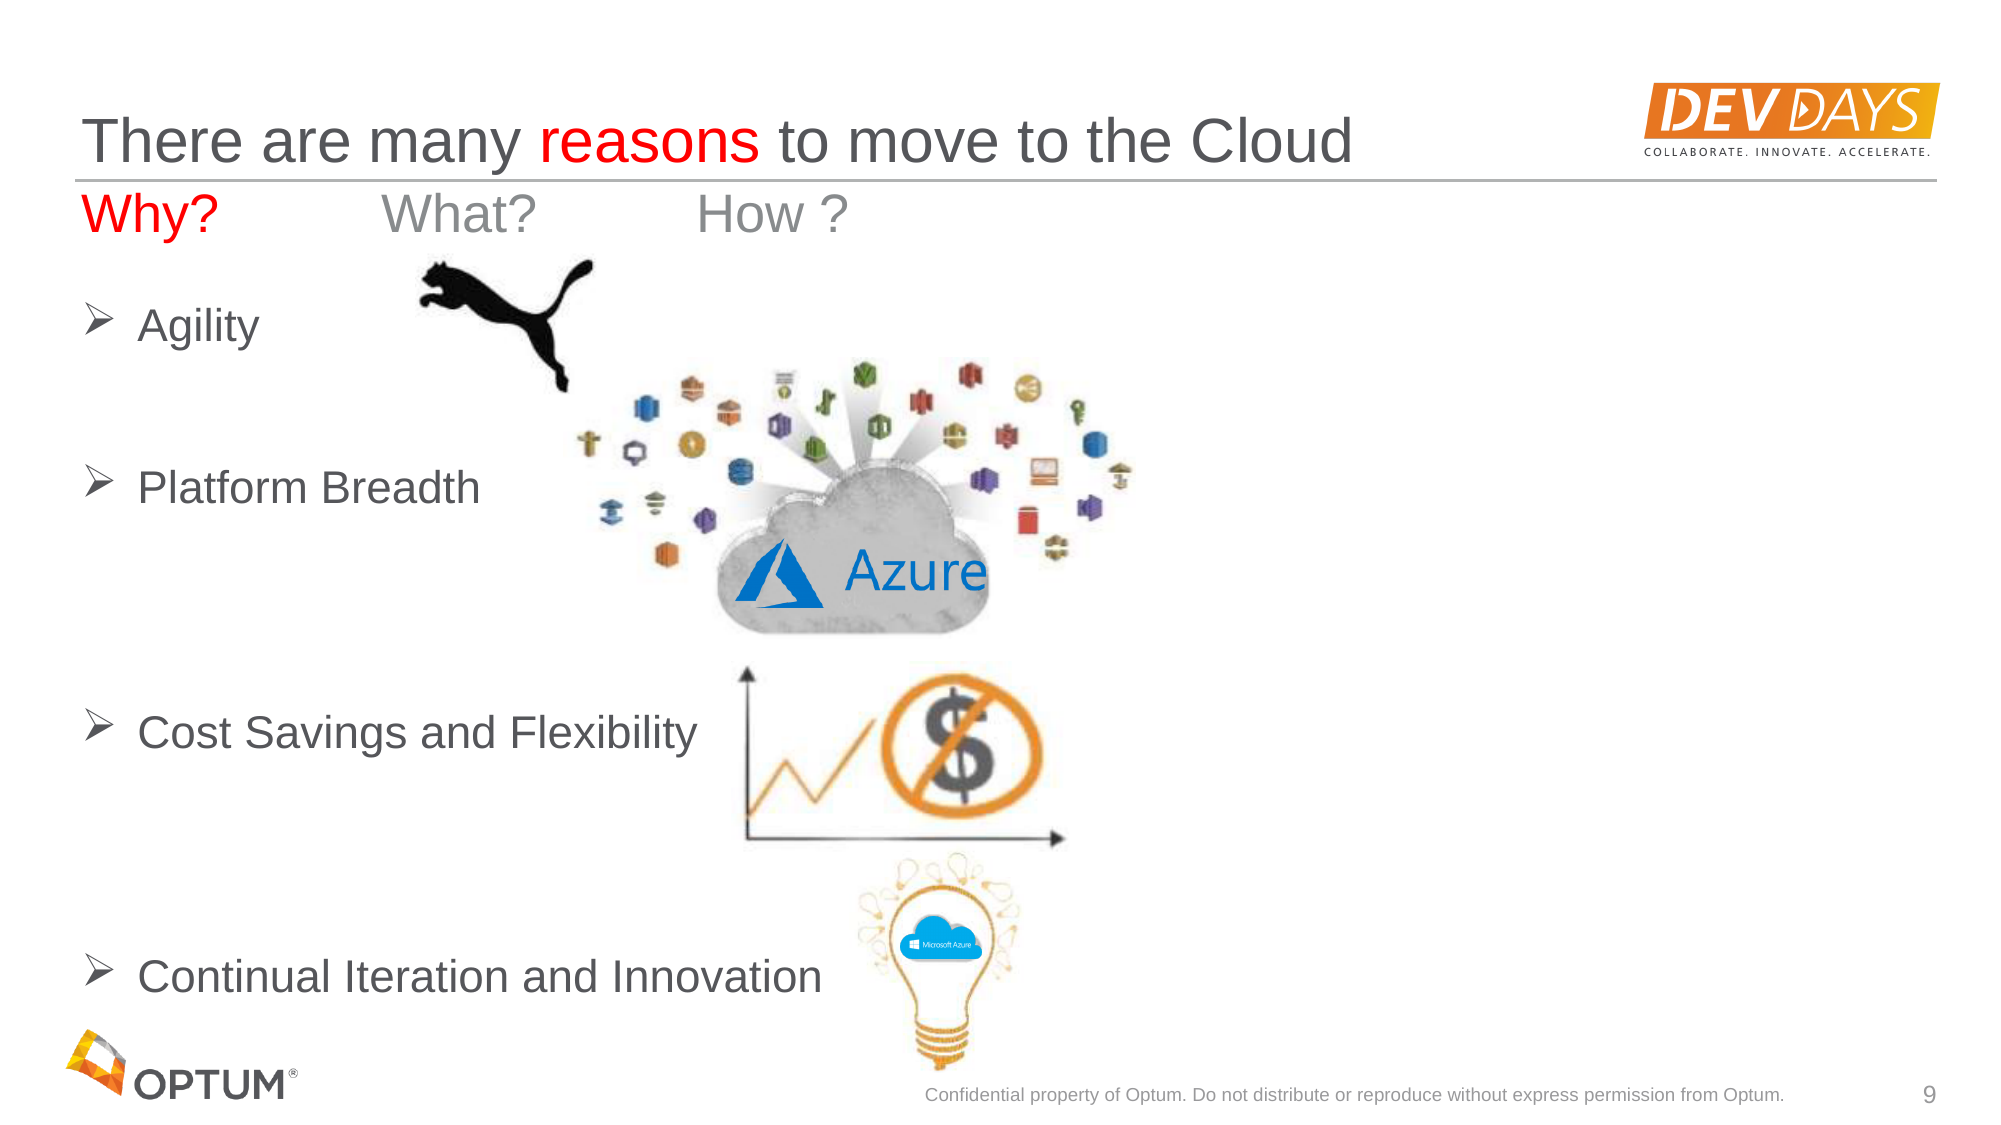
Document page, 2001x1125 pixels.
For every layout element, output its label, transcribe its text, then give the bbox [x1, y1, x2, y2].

list Agility Platform Breadth Cost Savings and Flexibility Continual Iteration and Innovation [81, 299, 1938, 968]
title There are many reasons to move to the Cloud [81, 0, 1416, 177]
picture [731, 661, 1070, 1074]
picture [64, 1027, 299, 1101]
slide_number 9 [1847, 1064, 1937, 1124]
list Why? What? How ? [81, 183, 1418, 265]
footer Confidential property of Optum. Do not distribute or reproduce without express permission from Optum. [868, 1064, 1841, 1124]
picture [415, 241, 1136, 639]
